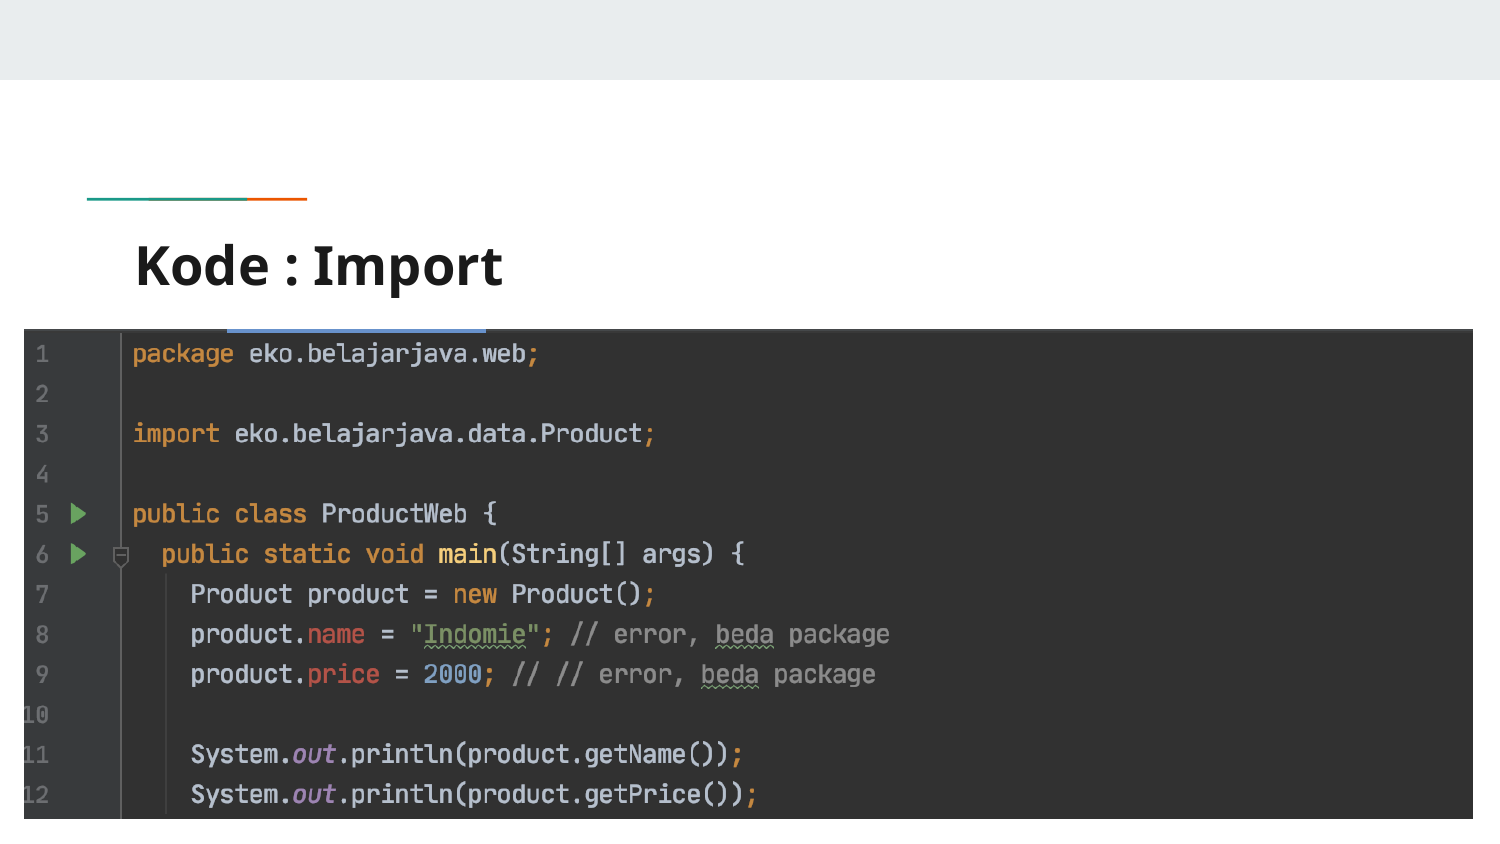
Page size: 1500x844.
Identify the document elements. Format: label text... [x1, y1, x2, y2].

picture [24, 328, 1473, 819]
title Kode : Import [119, 216, 1381, 305]
